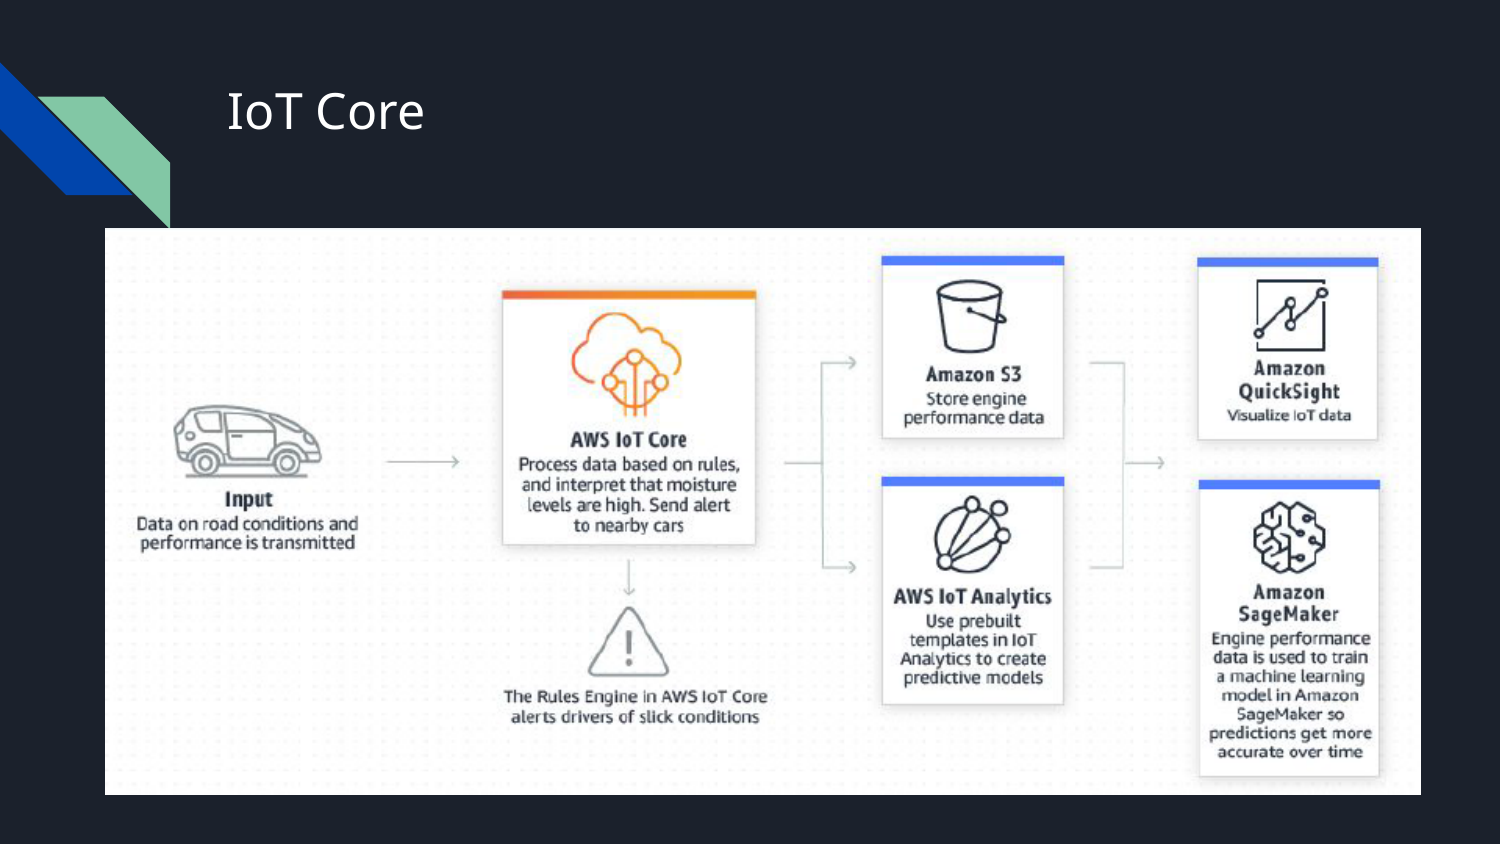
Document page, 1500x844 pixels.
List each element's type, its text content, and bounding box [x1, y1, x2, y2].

title IoT Core [212, 64, 1368, 215]
picture [104, 228, 1422, 795]
